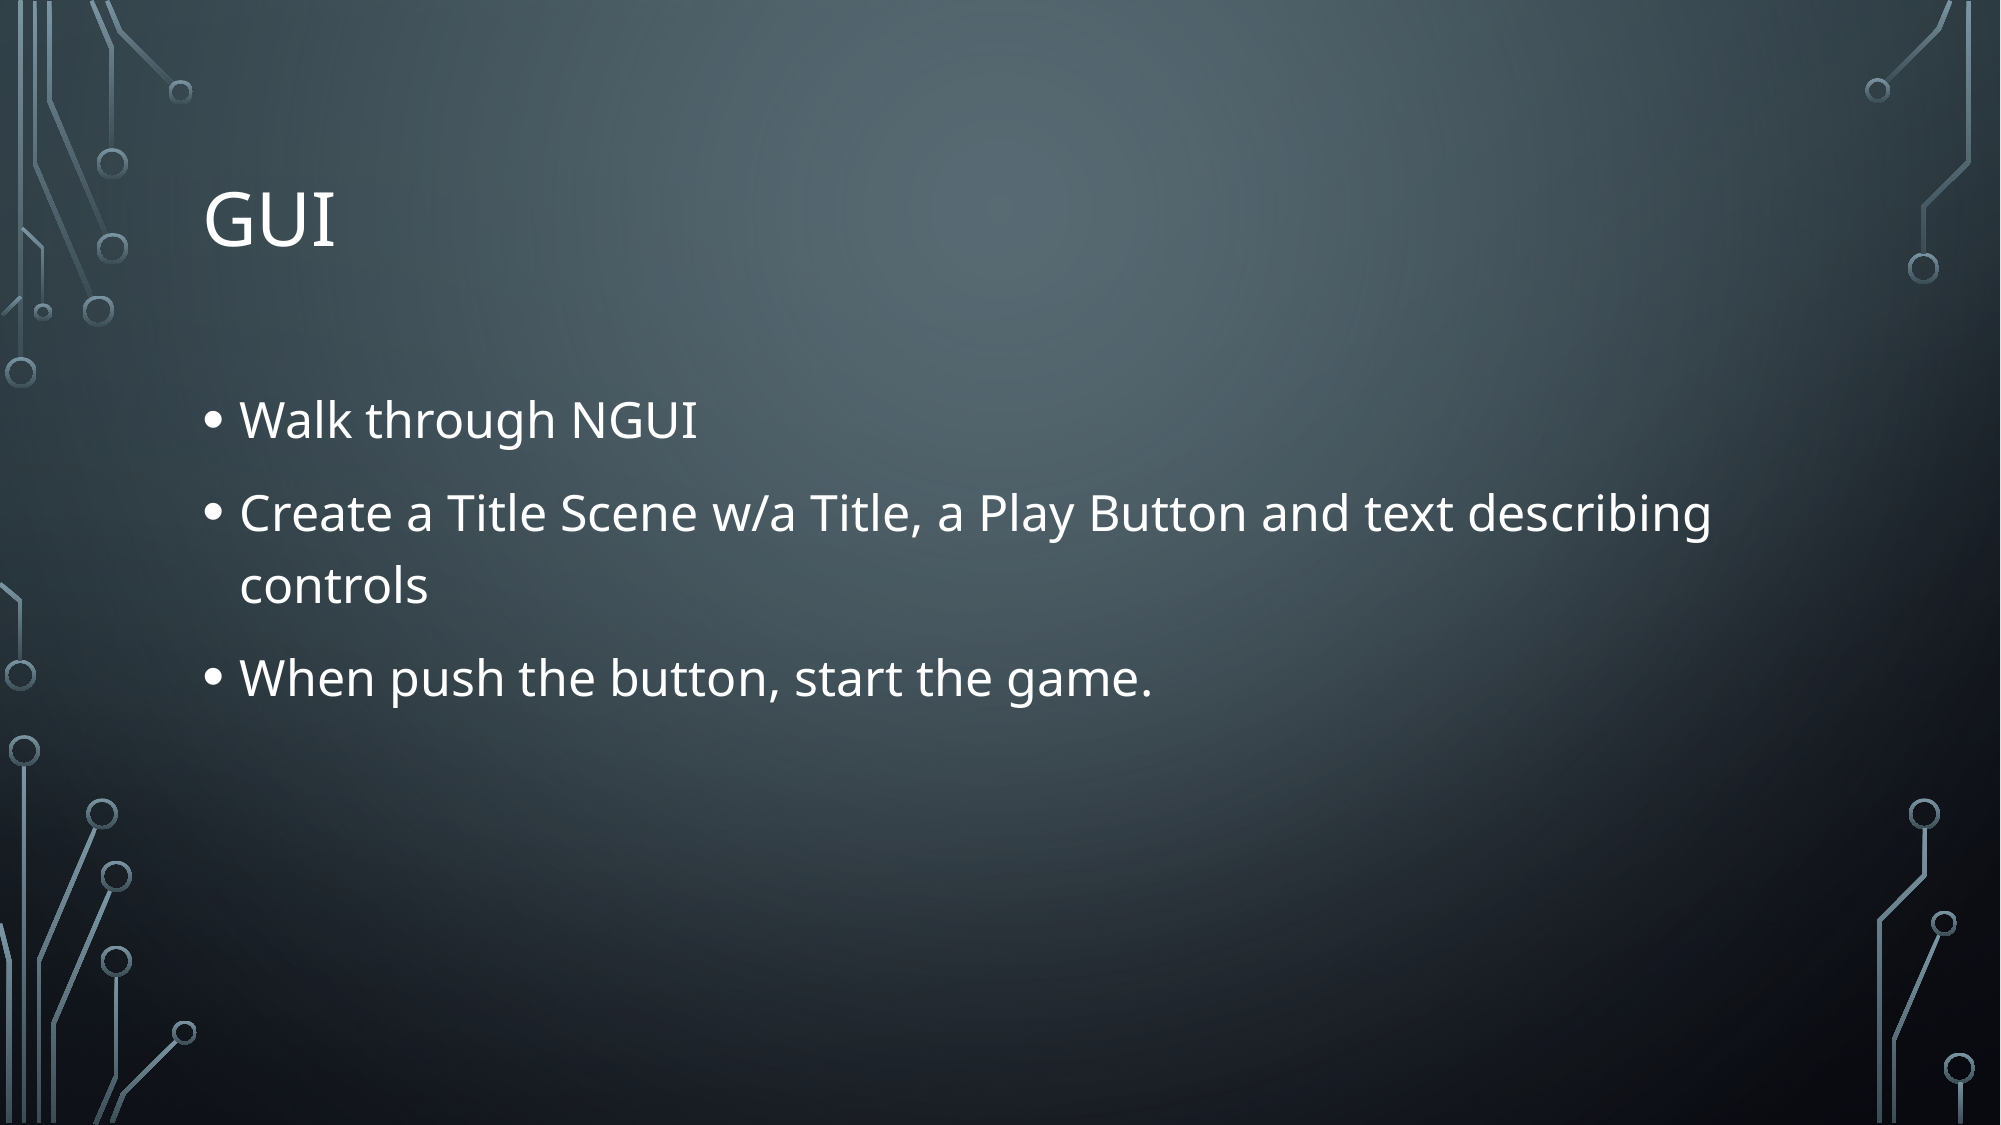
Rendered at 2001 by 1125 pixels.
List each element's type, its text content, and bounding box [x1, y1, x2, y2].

list Walk through NGUI Create a Title Scene w/a Title, a Play Button and text describing controls When push the button, start the game. [187, 369, 1813, 950]
title GUI [187, 101, 1813, 344]
